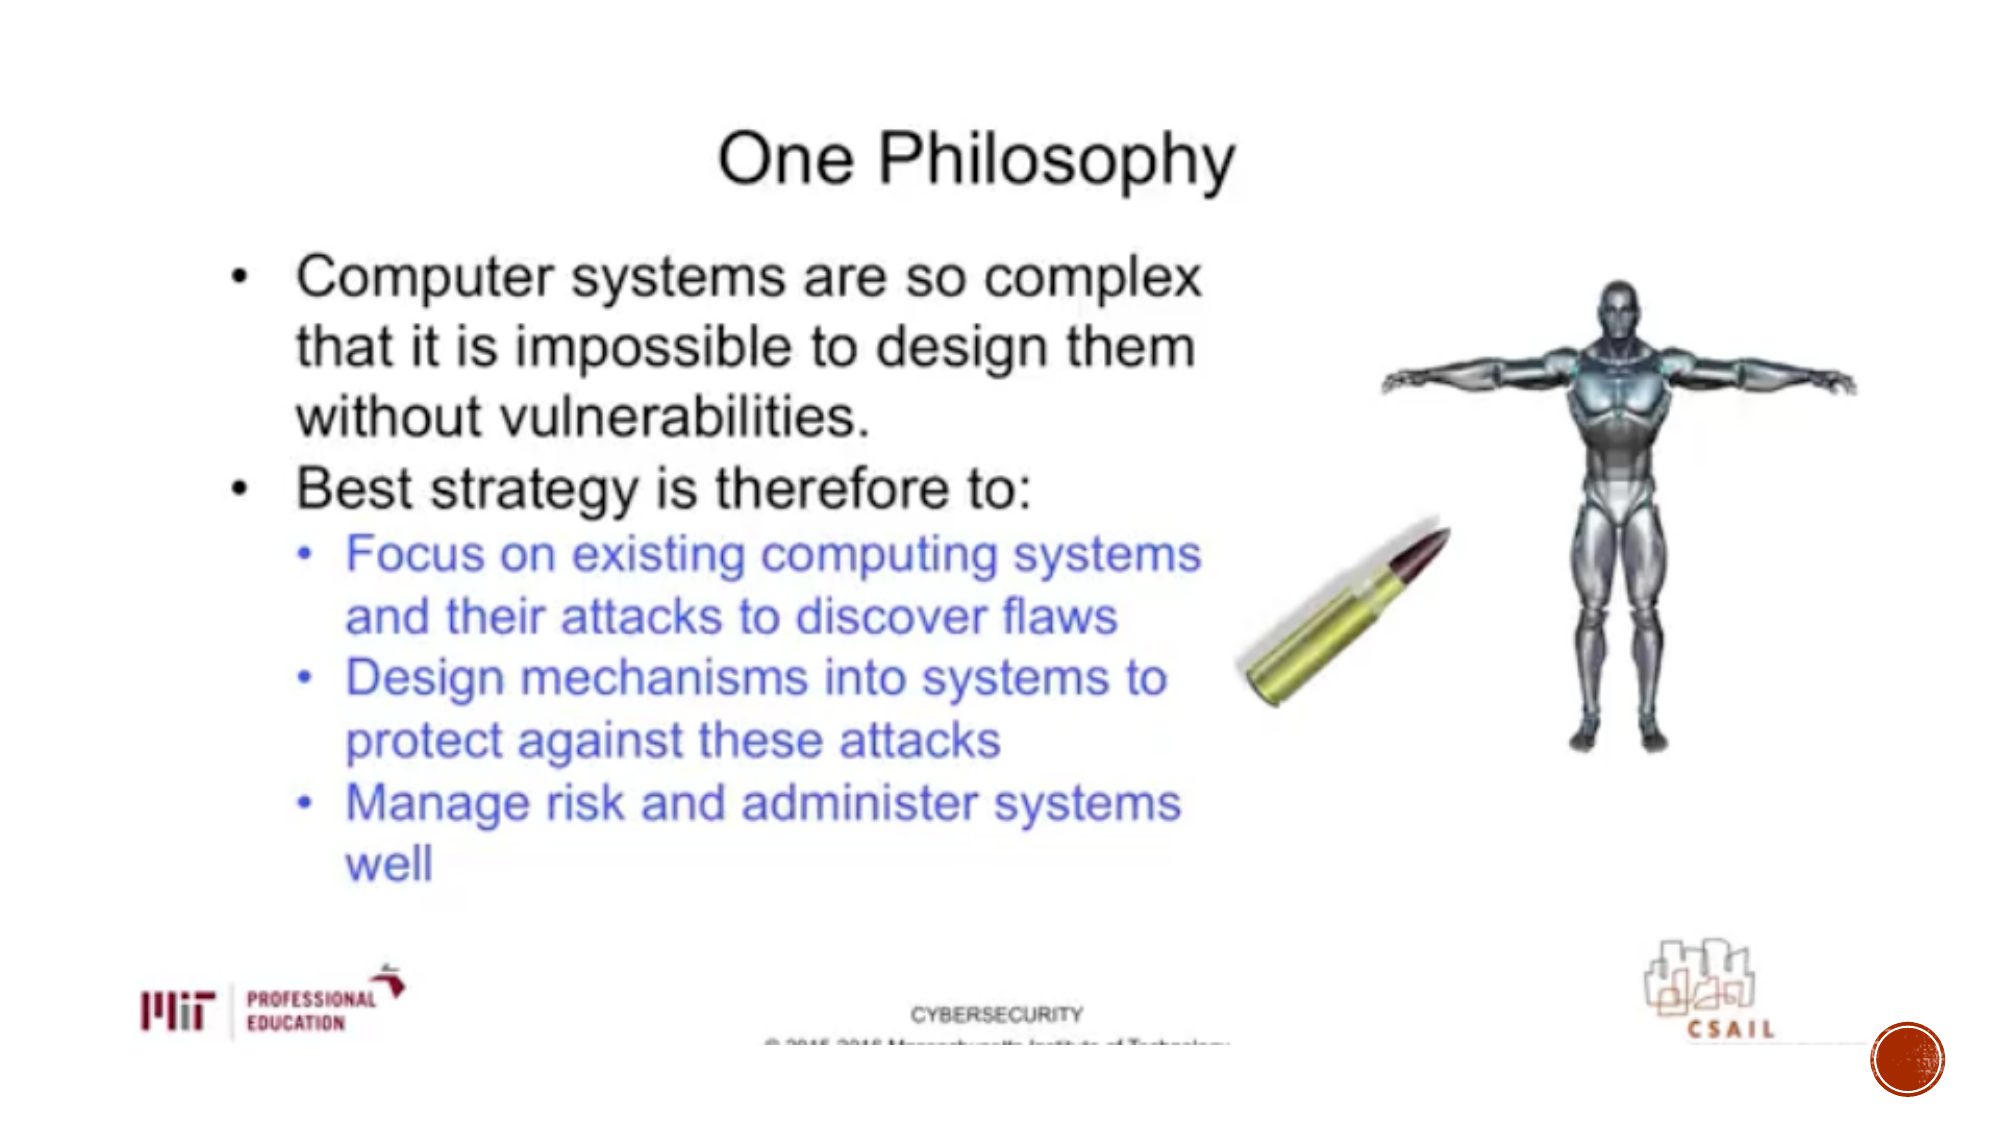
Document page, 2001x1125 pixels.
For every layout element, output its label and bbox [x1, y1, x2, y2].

picture [128, 80, 1872, 1045]
